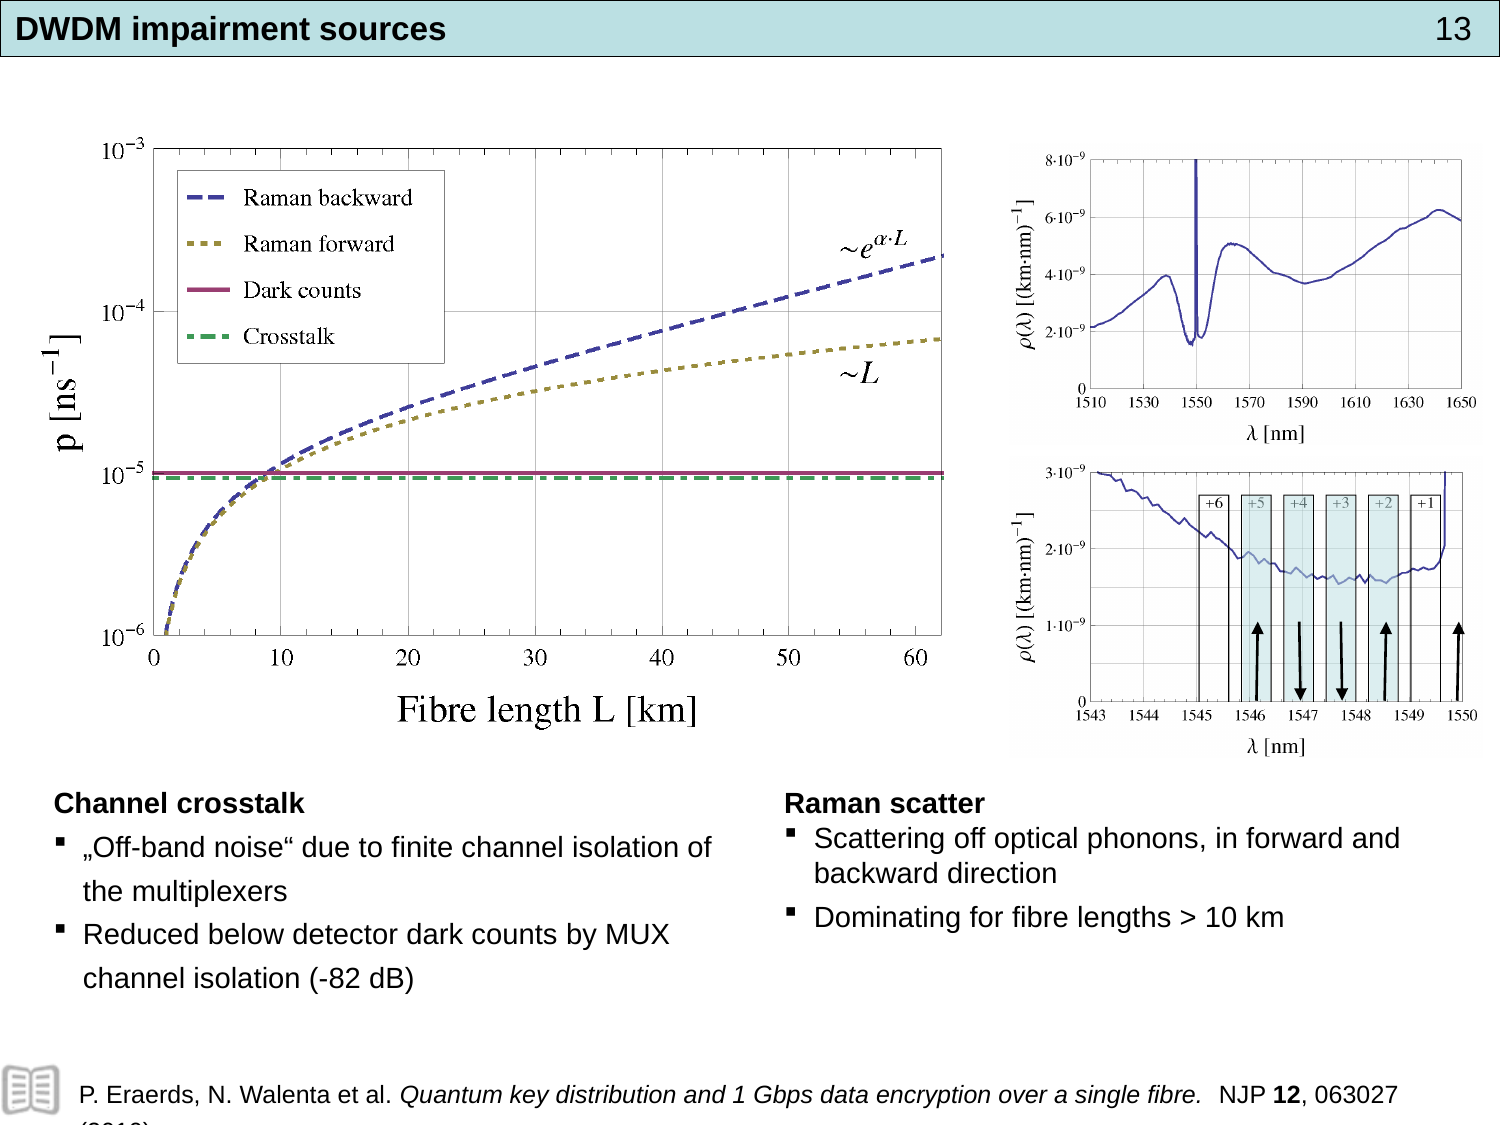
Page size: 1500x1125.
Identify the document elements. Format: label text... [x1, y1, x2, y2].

title DWDM impairment sources 13 [0, 0, 1500, 57]
text_box Channel crosstalk „Off-band noise“ due to finite channel isolation of the multiplexers Reduced below detector dark counts by MUX channel isolation (-82 dB) [38, 768, 731, 1002]
picture [1009, 143, 1483, 445]
text_box Raman scatter Scattering off optical phonons, in forward and backward direction Dominating for fibre lengths > 10 km [769, 768, 1462, 941]
picture [29, 125, 951, 738]
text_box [1009, 455, 1484, 758]
text_box P. Eraerds, N. Walenta et al. Quantum key distribution and 1 Gbps data encryption over a single fibre. NJP 12, 063027 (2010). [65, 1063, 1500, 1125]
picture [0, 1061, 64, 1118]
